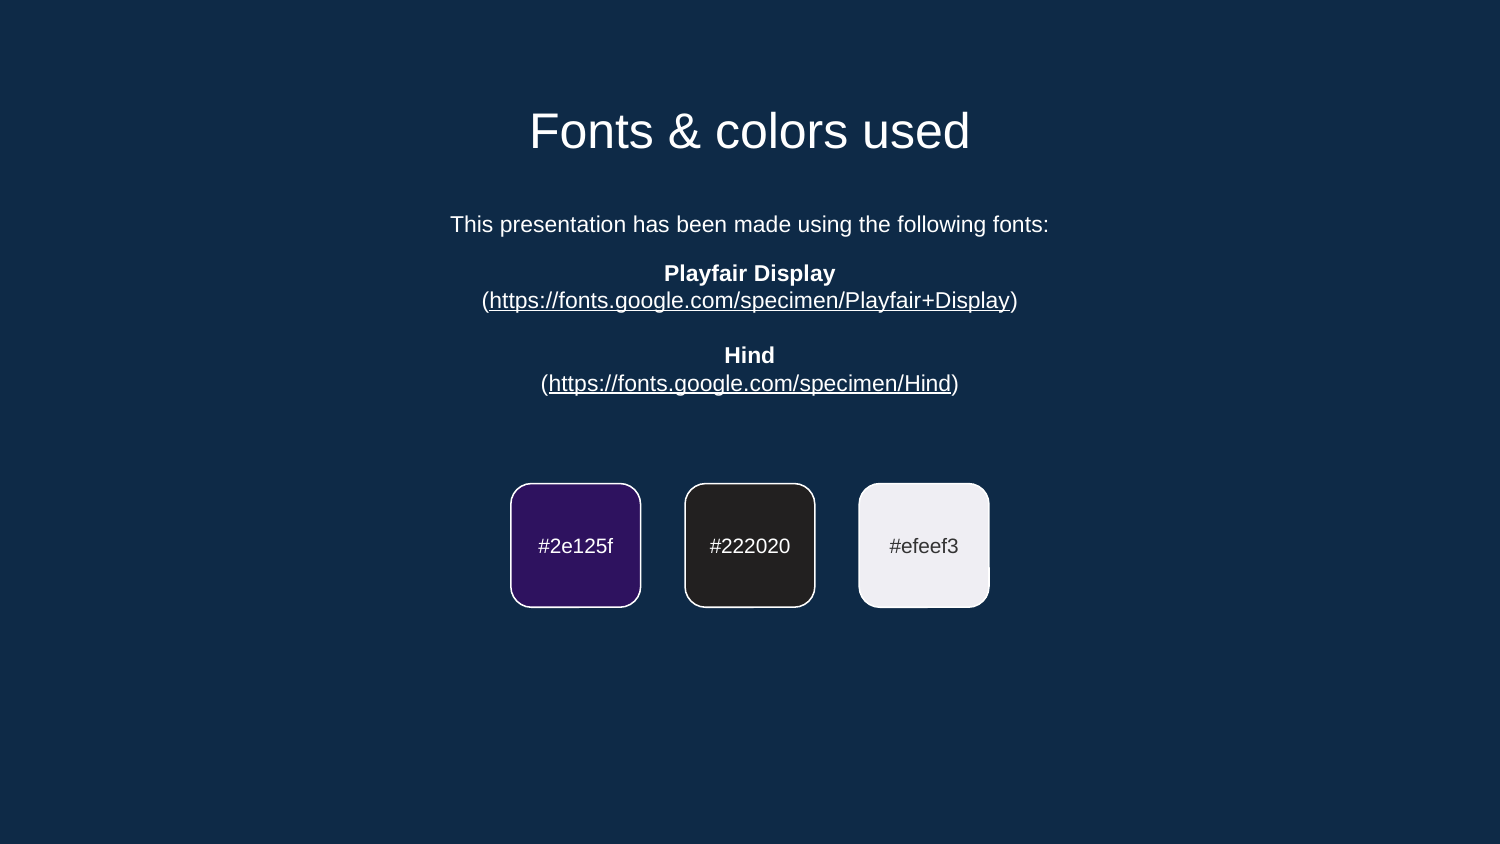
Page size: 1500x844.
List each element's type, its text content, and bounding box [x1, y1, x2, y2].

text_box [685, 582, 815, 608]
text_box #efeef3 [859, 509, 989, 582]
title Fonts & colors used [117, 83, 1383, 163]
text_box This presentation has been made using the following fonts: Playfair Display (https://fonts.google.com/specimen/Playfair+Display) Hind (https://fonts.google.com/specimen/Hind) [117, 194, 1383, 429]
text_box [510, 582, 641, 608]
text_box [859, 483, 989, 509]
text_box #222020 [685, 509, 815, 582]
text_box [859, 582, 989, 608]
text_box #2e125f [510, 509, 641, 582]
text_box [685, 483, 815, 509]
text_box [510, 483, 641, 509]
